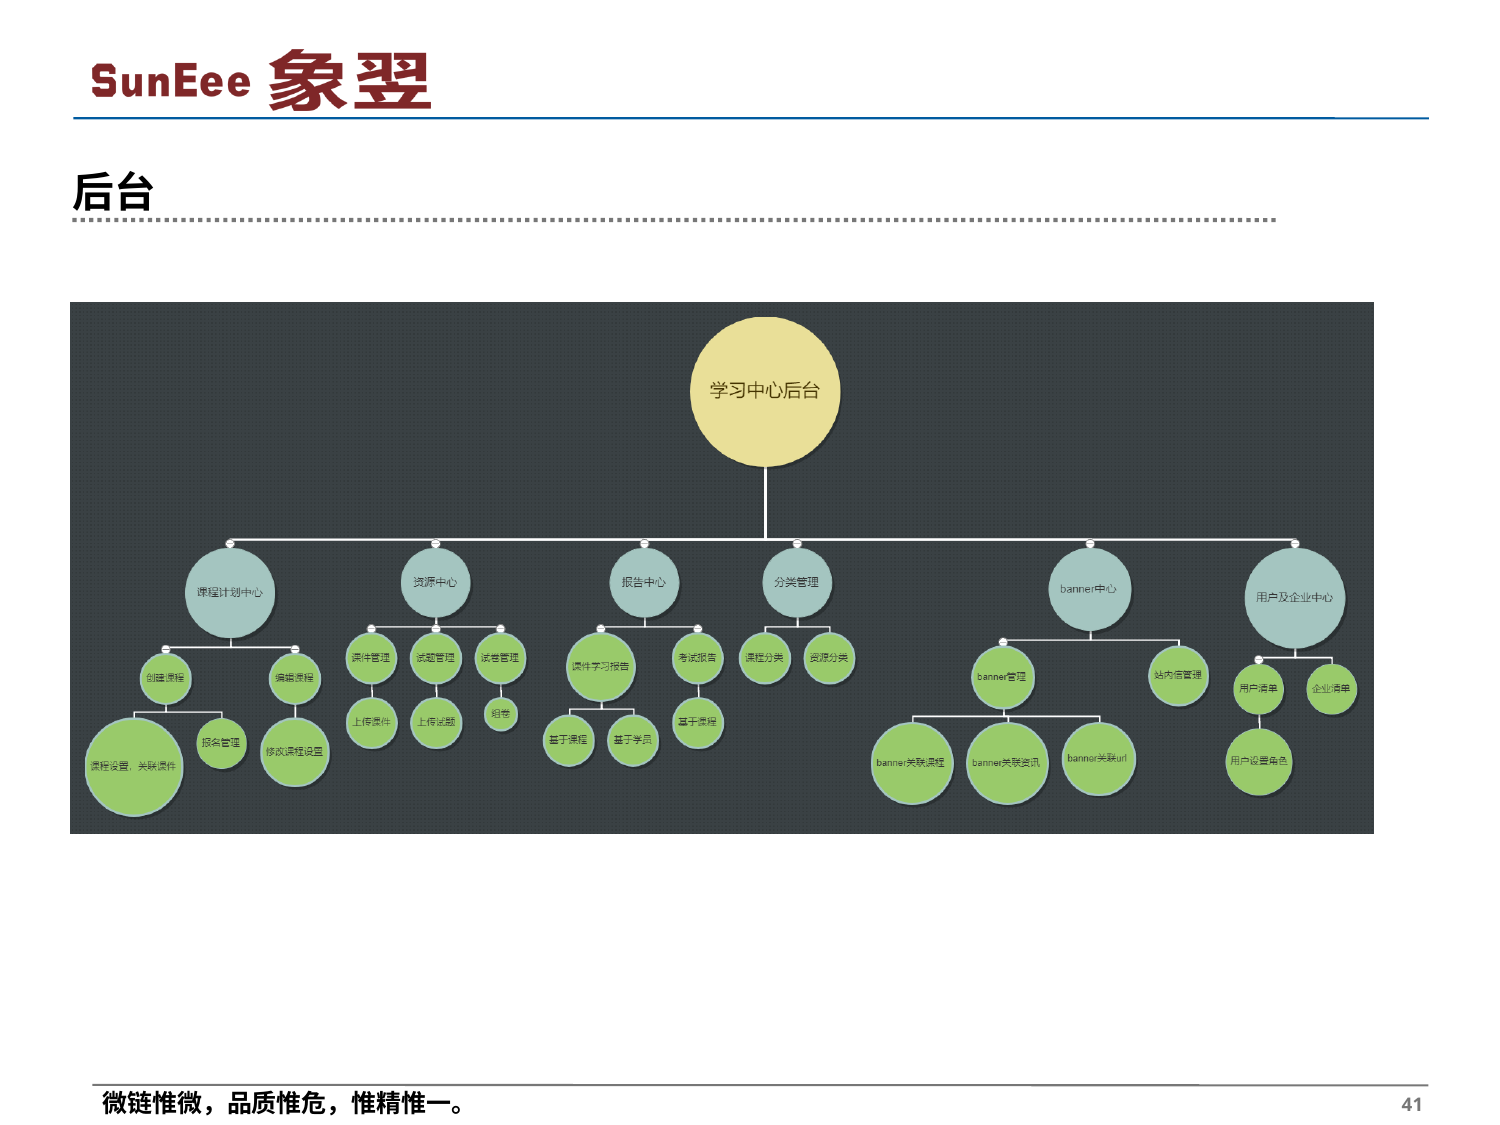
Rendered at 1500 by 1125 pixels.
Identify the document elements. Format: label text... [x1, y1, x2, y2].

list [70, 301, 1374, 834]
title 后台 [57, 138, 1273, 224]
picture [92, 49, 431, 111]
slide_number 41 [1130, 1084, 1444, 1122]
